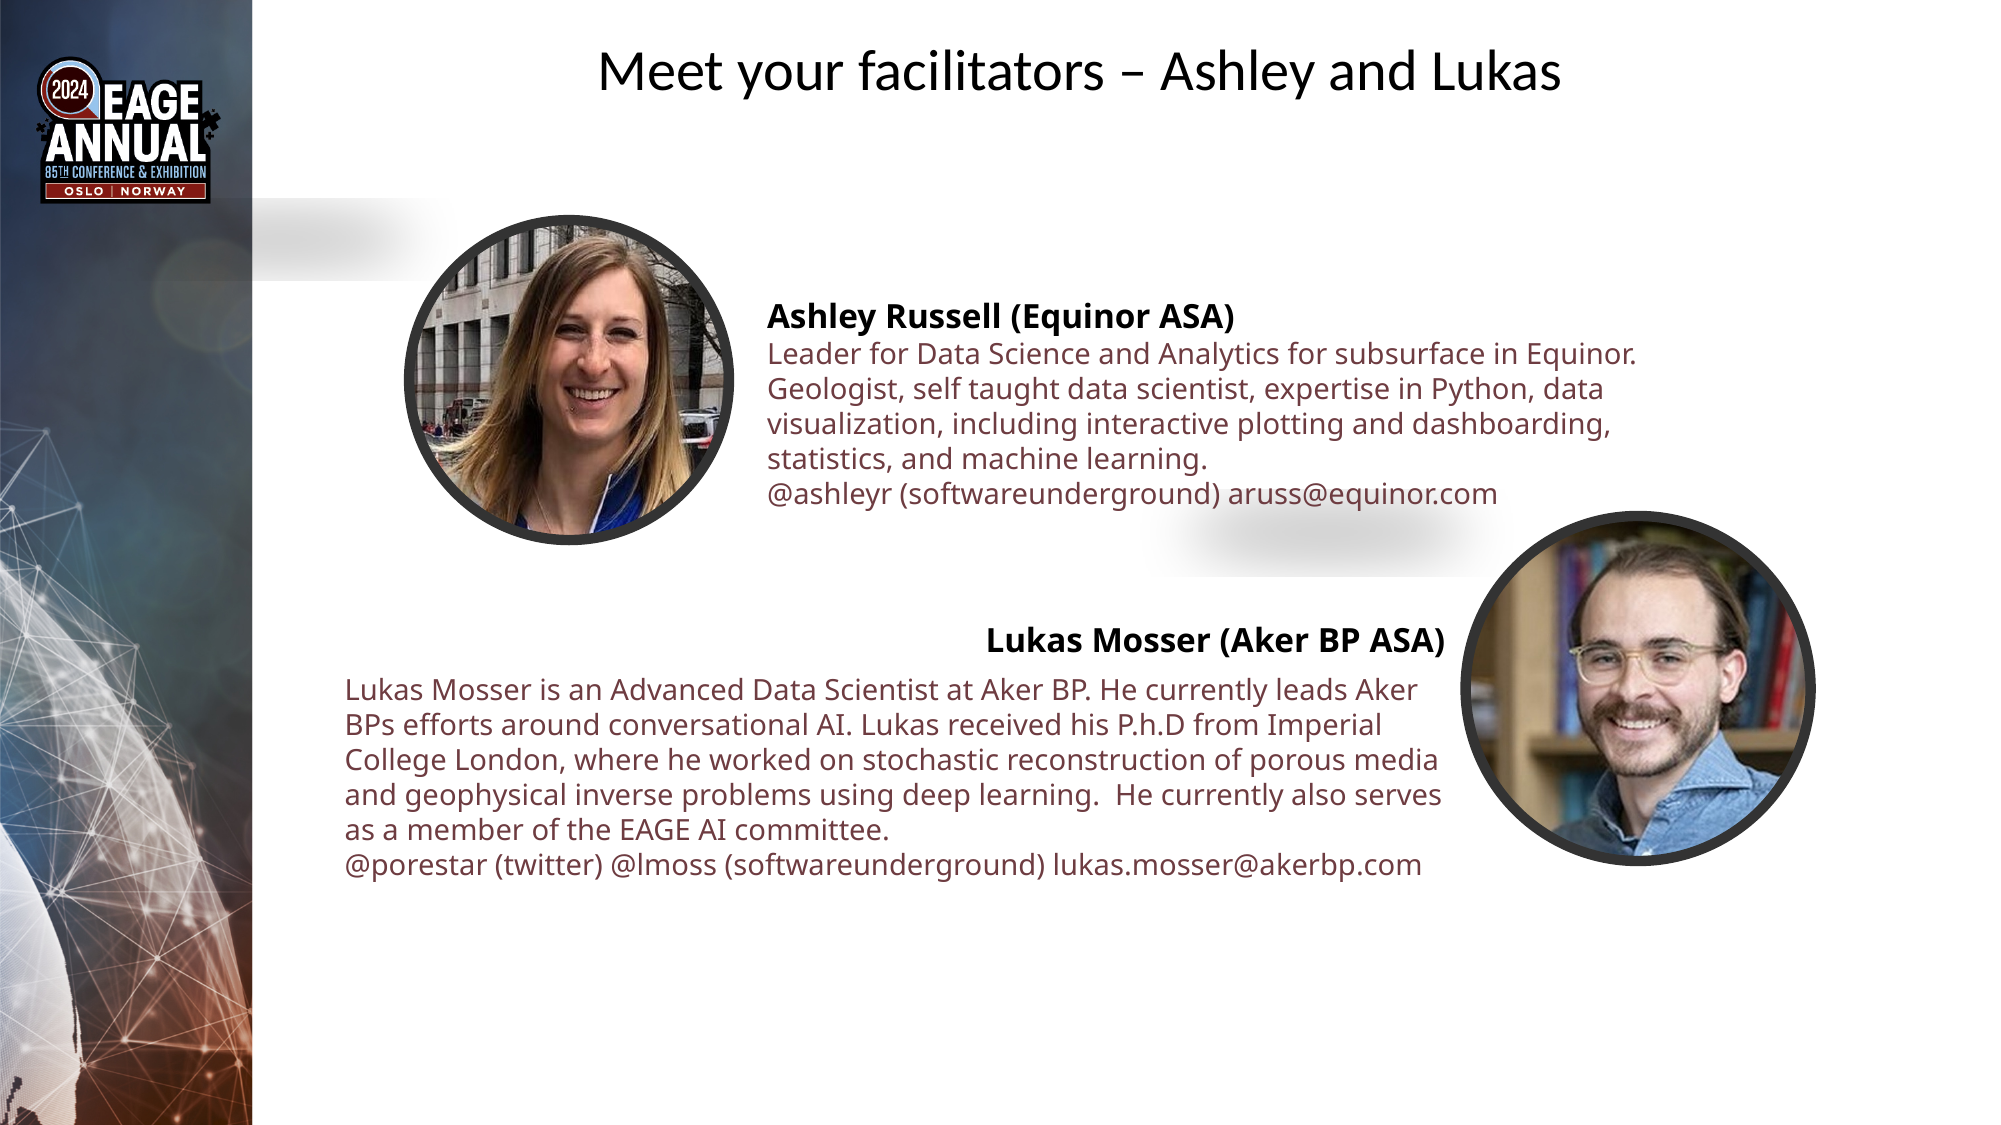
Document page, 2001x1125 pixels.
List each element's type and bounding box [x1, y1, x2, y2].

picture [1465, 515, 1811, 861]
list [0, 0, 1999, 1125]
picture [409, 220, 729, 541]
